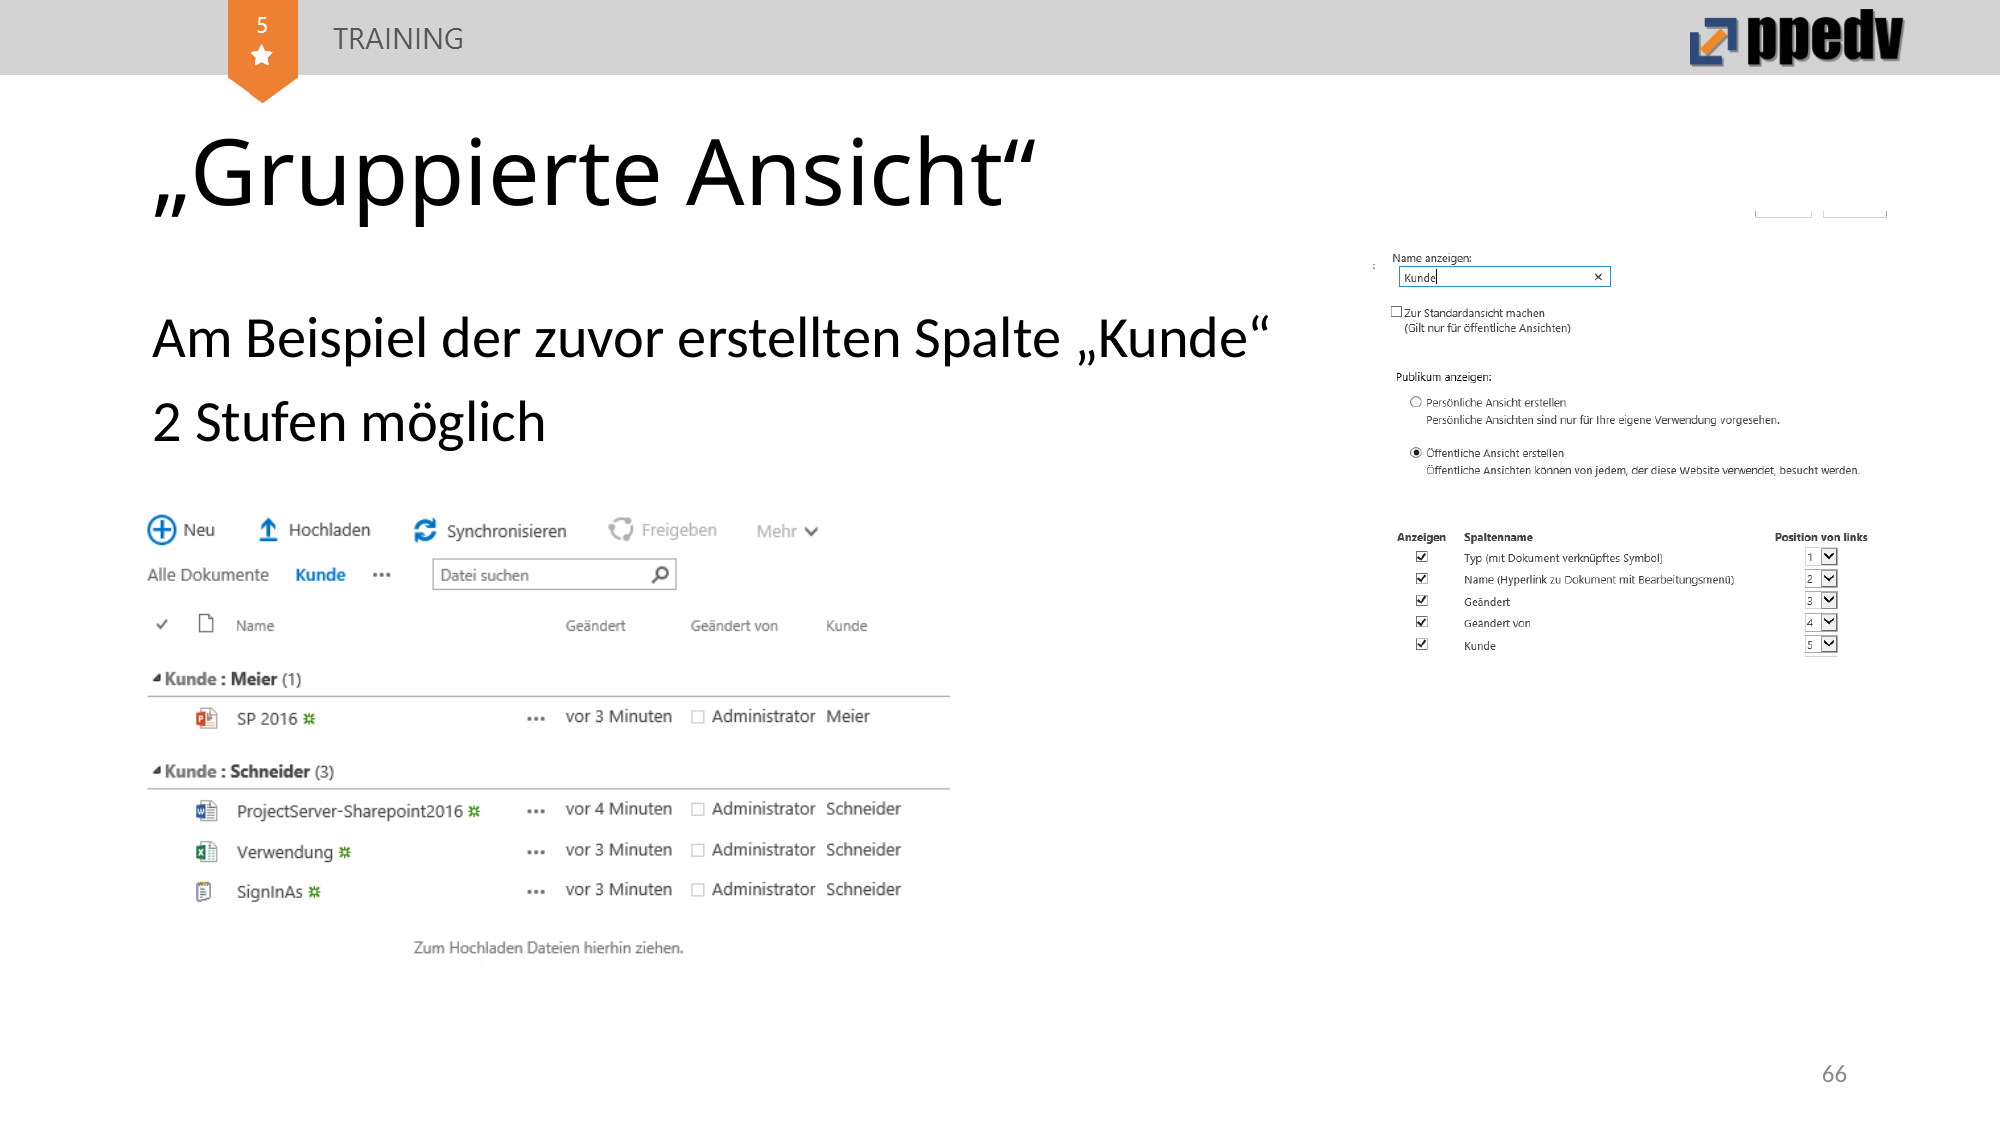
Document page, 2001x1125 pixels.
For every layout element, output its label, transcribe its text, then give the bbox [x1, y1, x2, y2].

slide_number 66 [1412, 1042, 1863, 1103]
picture [137, 507, 958, 968]
list Am Beispiel der zuvor erstellten Spalte „Kunde“ 2 Stufen möglich [137, 299, 1863, 1014]
title „Gruppierte Ansicht“ [137, 75, 1863, 278]
picture [1372, 211, 1890, 657]
picture [0, 0, 2000, 104]
